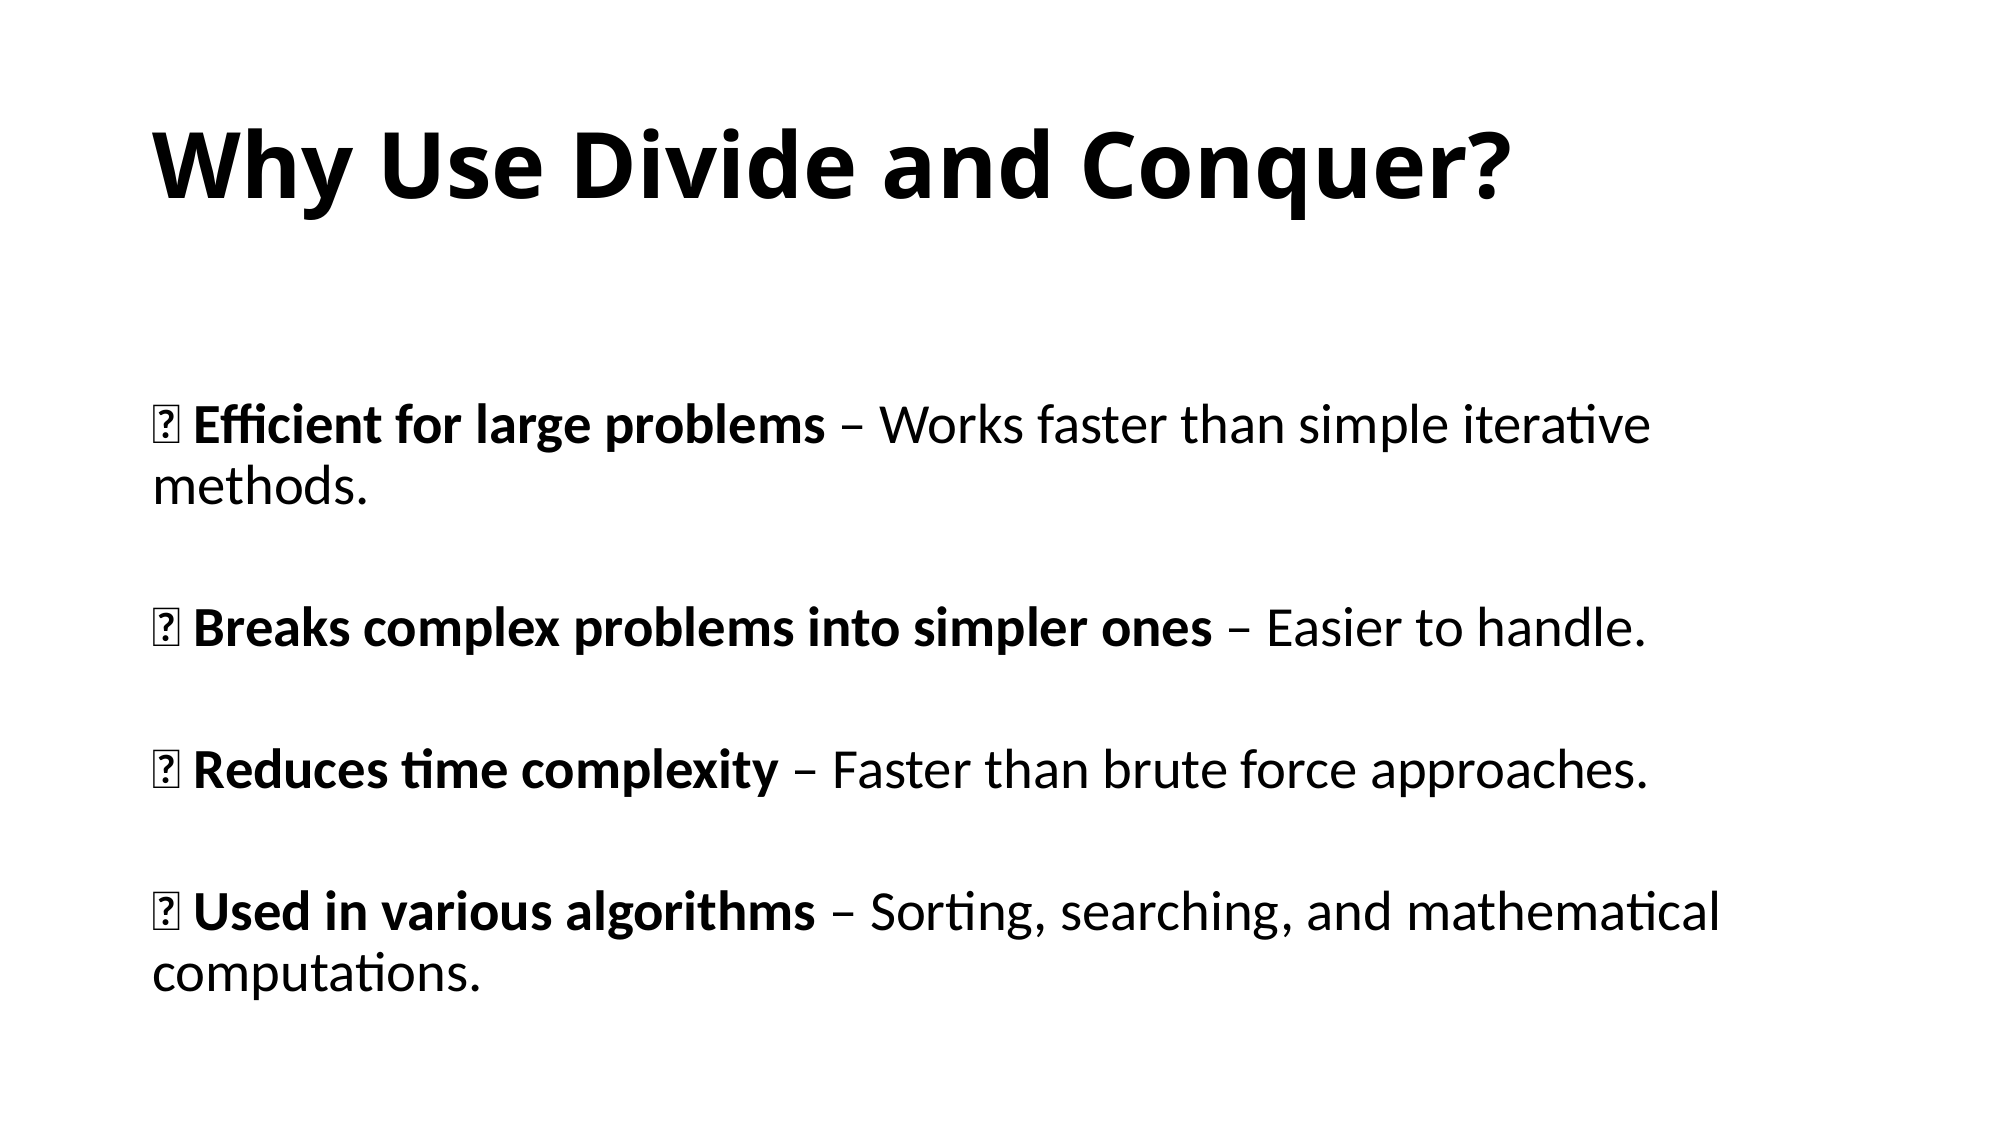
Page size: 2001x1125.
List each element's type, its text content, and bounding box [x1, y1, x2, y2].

list ✅ Efficient for large problems – Works faster than simple iterative methods. ✅ Breaks complex problems into simpler ones – Easier to handle. ✅ Reduces time complexity – Faster than brute force approaches. ✅ Used in various algorithms – Sorting, searching, and mathematical computations. [137, 299, 1863, 1014]
title Why Use Divide and Conquer? [137, 59, 1863, 278]
